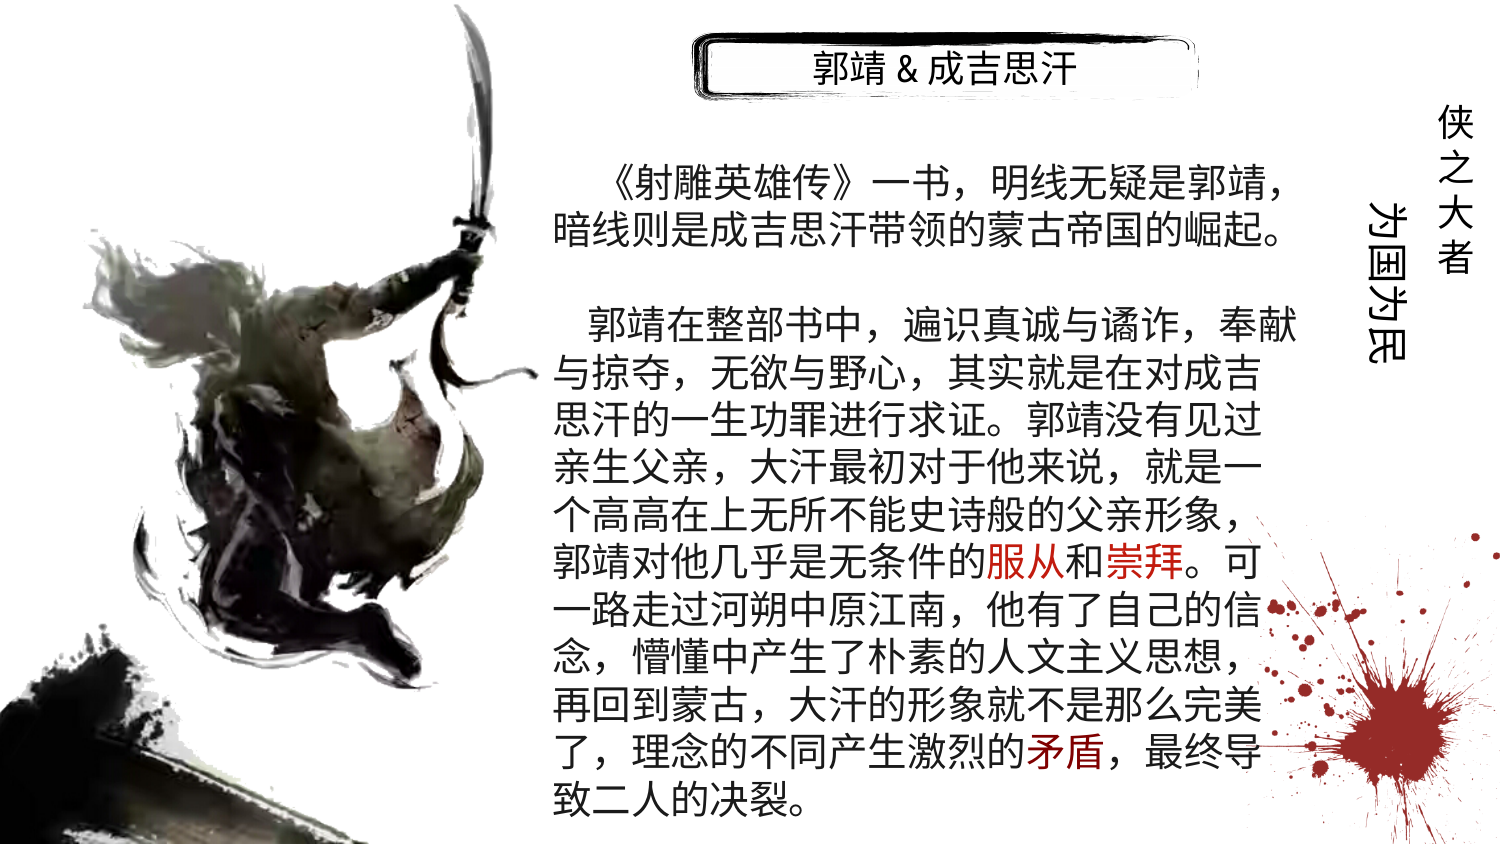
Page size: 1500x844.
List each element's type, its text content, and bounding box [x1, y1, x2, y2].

text_box 为国为民 [1340, 185, 1422, 369]
text_box 《射雕英雄传》一书，明线无疑是郭靖，暗线则是成吉思汗带领的蒙古帝国的崛起。 郭靖在整部书中，遍识真诚与谲诈，奉献与掠夺，无欲与野心，其实就是在对成吉思汗的一生功罪进行求证。郭靖没有见过亲生父亲，大汗最初对于他来说，就是一个高高在上无所不能史诗般的父亲形象，郭靖对他几乎是无条件的服从和崇拜。可一路走过河朔中原江南，他有了自己的信念，懵懂中产生了朴素的人文主义思想，再回到蒙古，大汗的形象就不是那么完美了，理念的不同产生激烈的矛盾，最终导致二人的决裂。 [636, 150, 1317, 844]
text_box 侠之大者 [1423, 91, 1483, 286]
picture [1245, 516, 1500, 844]
picture [0, 0, 632, 844]
text_box 郭靖&成吉思汗 [689, 30, 1201, 105]
